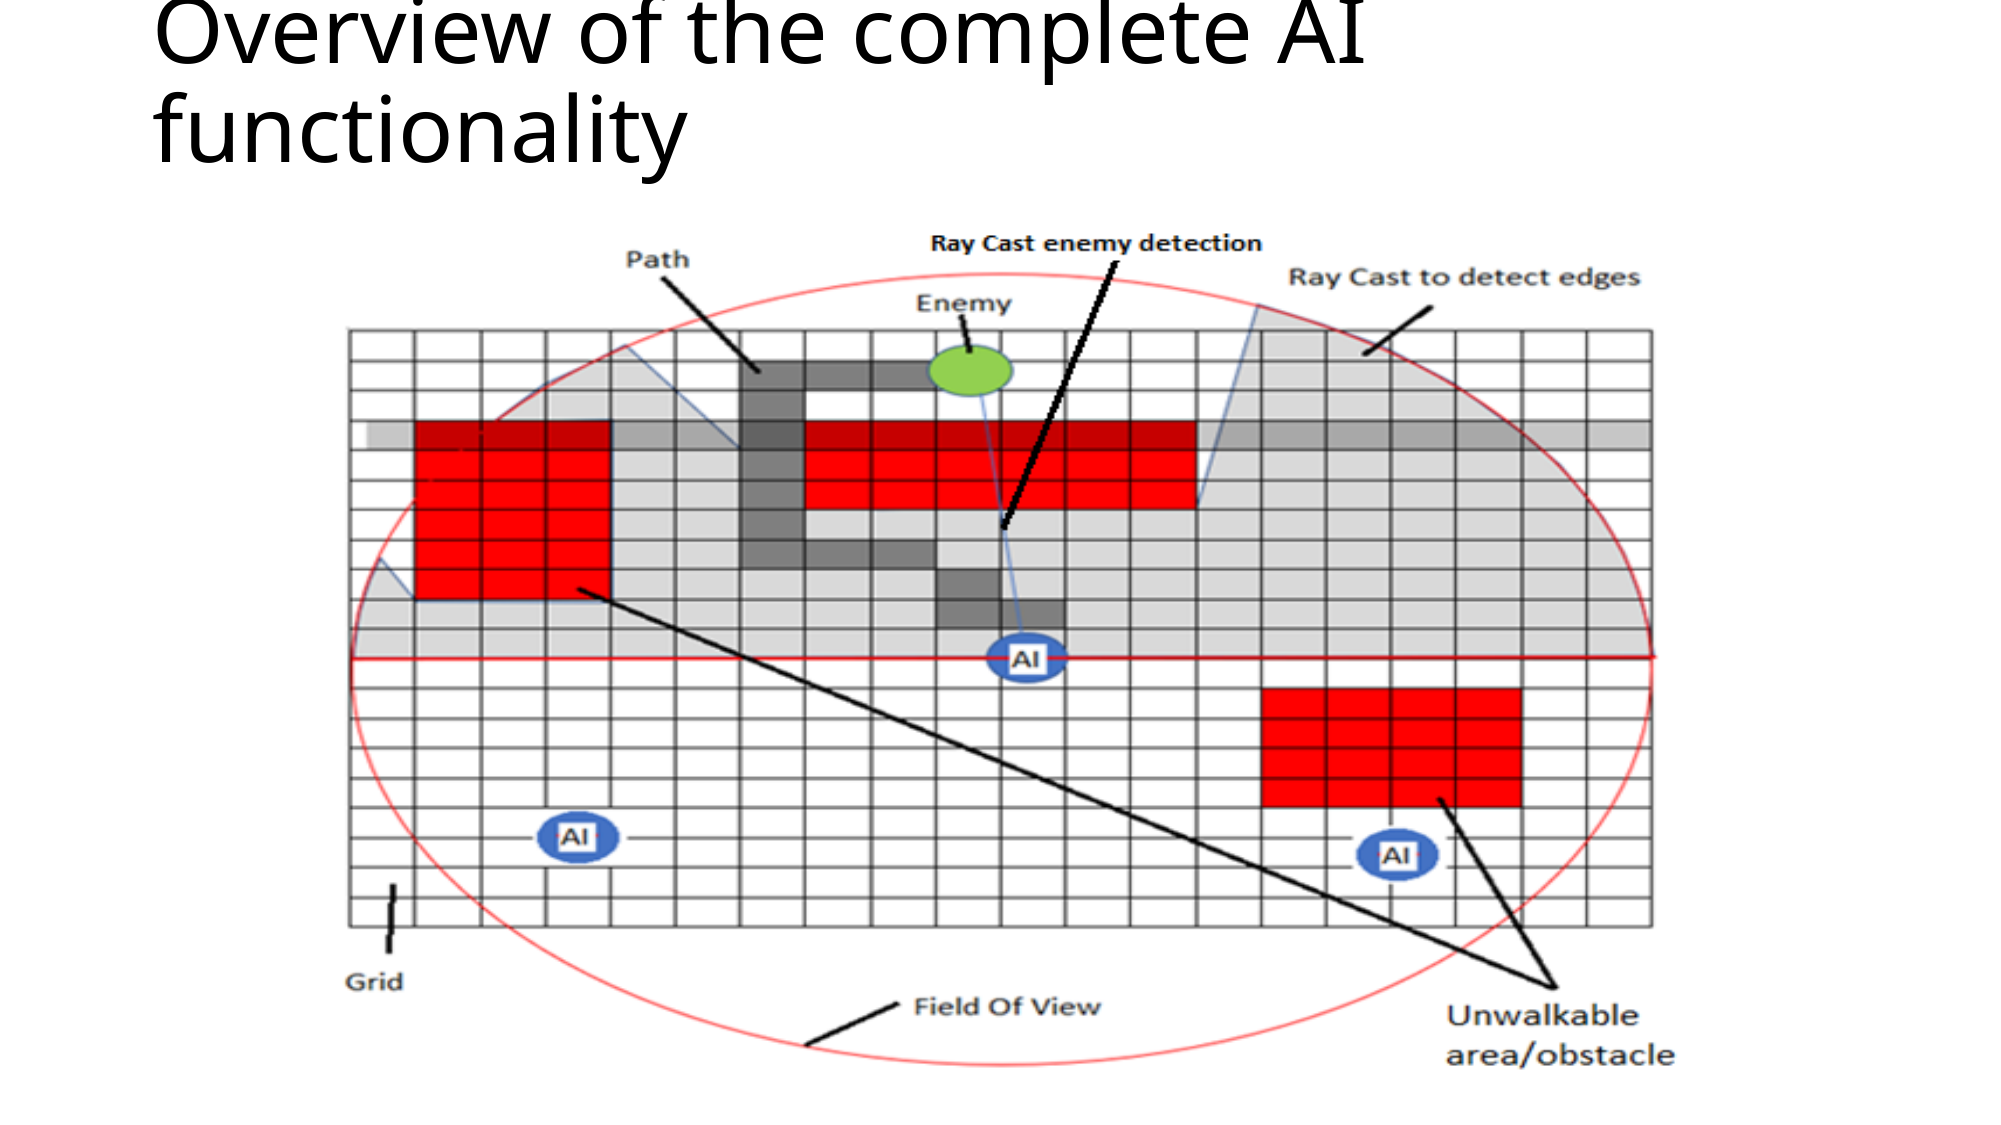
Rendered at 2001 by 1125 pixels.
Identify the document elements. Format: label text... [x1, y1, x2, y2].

picture [304, 209, 1696, 1091]
title Overview of the complete AI functionality [137, 58, 1792, 190]
